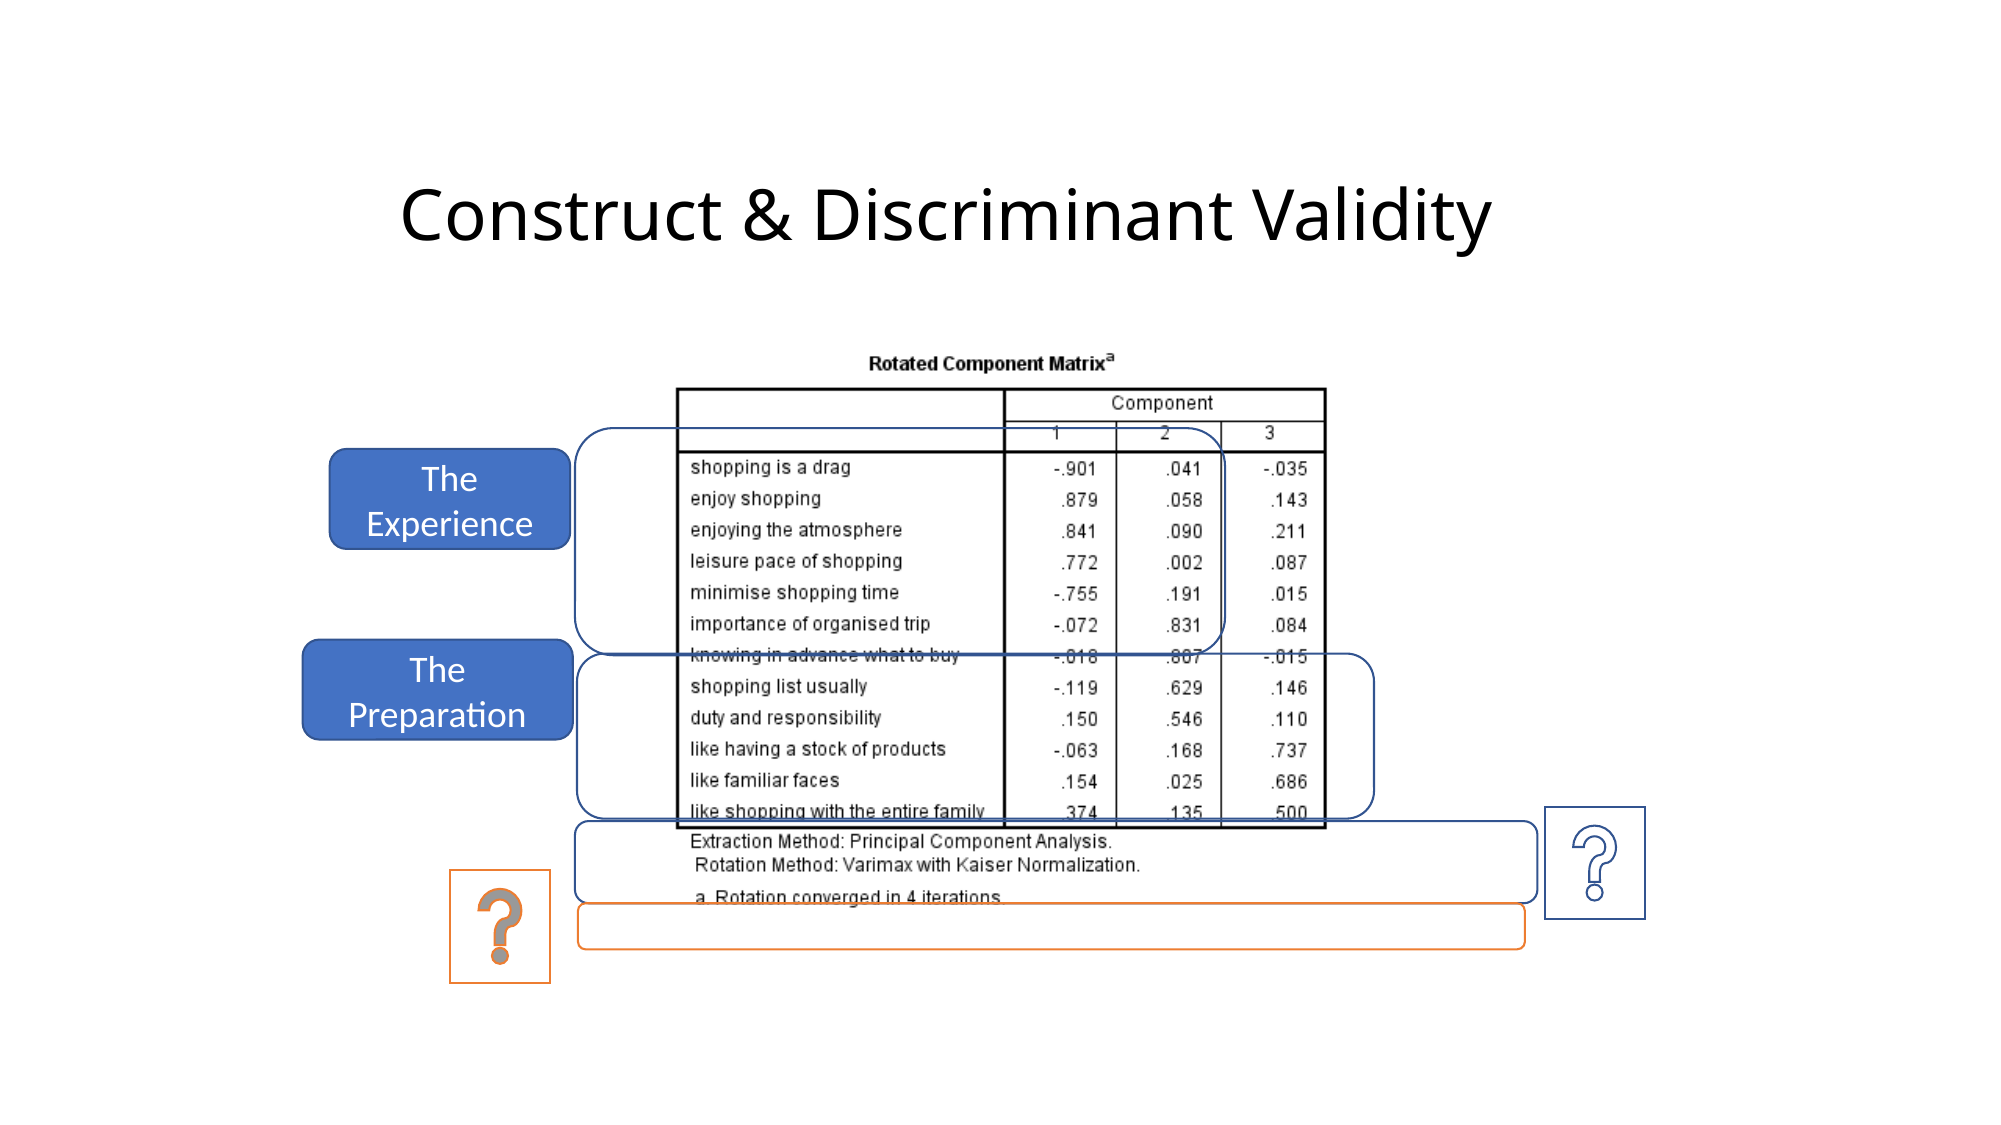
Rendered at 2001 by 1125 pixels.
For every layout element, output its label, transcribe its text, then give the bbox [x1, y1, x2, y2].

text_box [449, 870, 1525, 983]
text_box [1544, 806, 1646, 920]
text_box [575, 652, 669, 820]
title Construct & Discriminant Validity [384, 149, 1623, 285]
text_box [1338, 820, 1539, 905]
text_box The Preparation [301, 638, 574, 741]
text_box [573, 820, 669, 870]
text_box [1338, 652, 1376, 820]
text_box The Experience [328, 447, 572, 550]
text_box [573, 427, 669, 653]
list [669, 341, 1338, 870]
